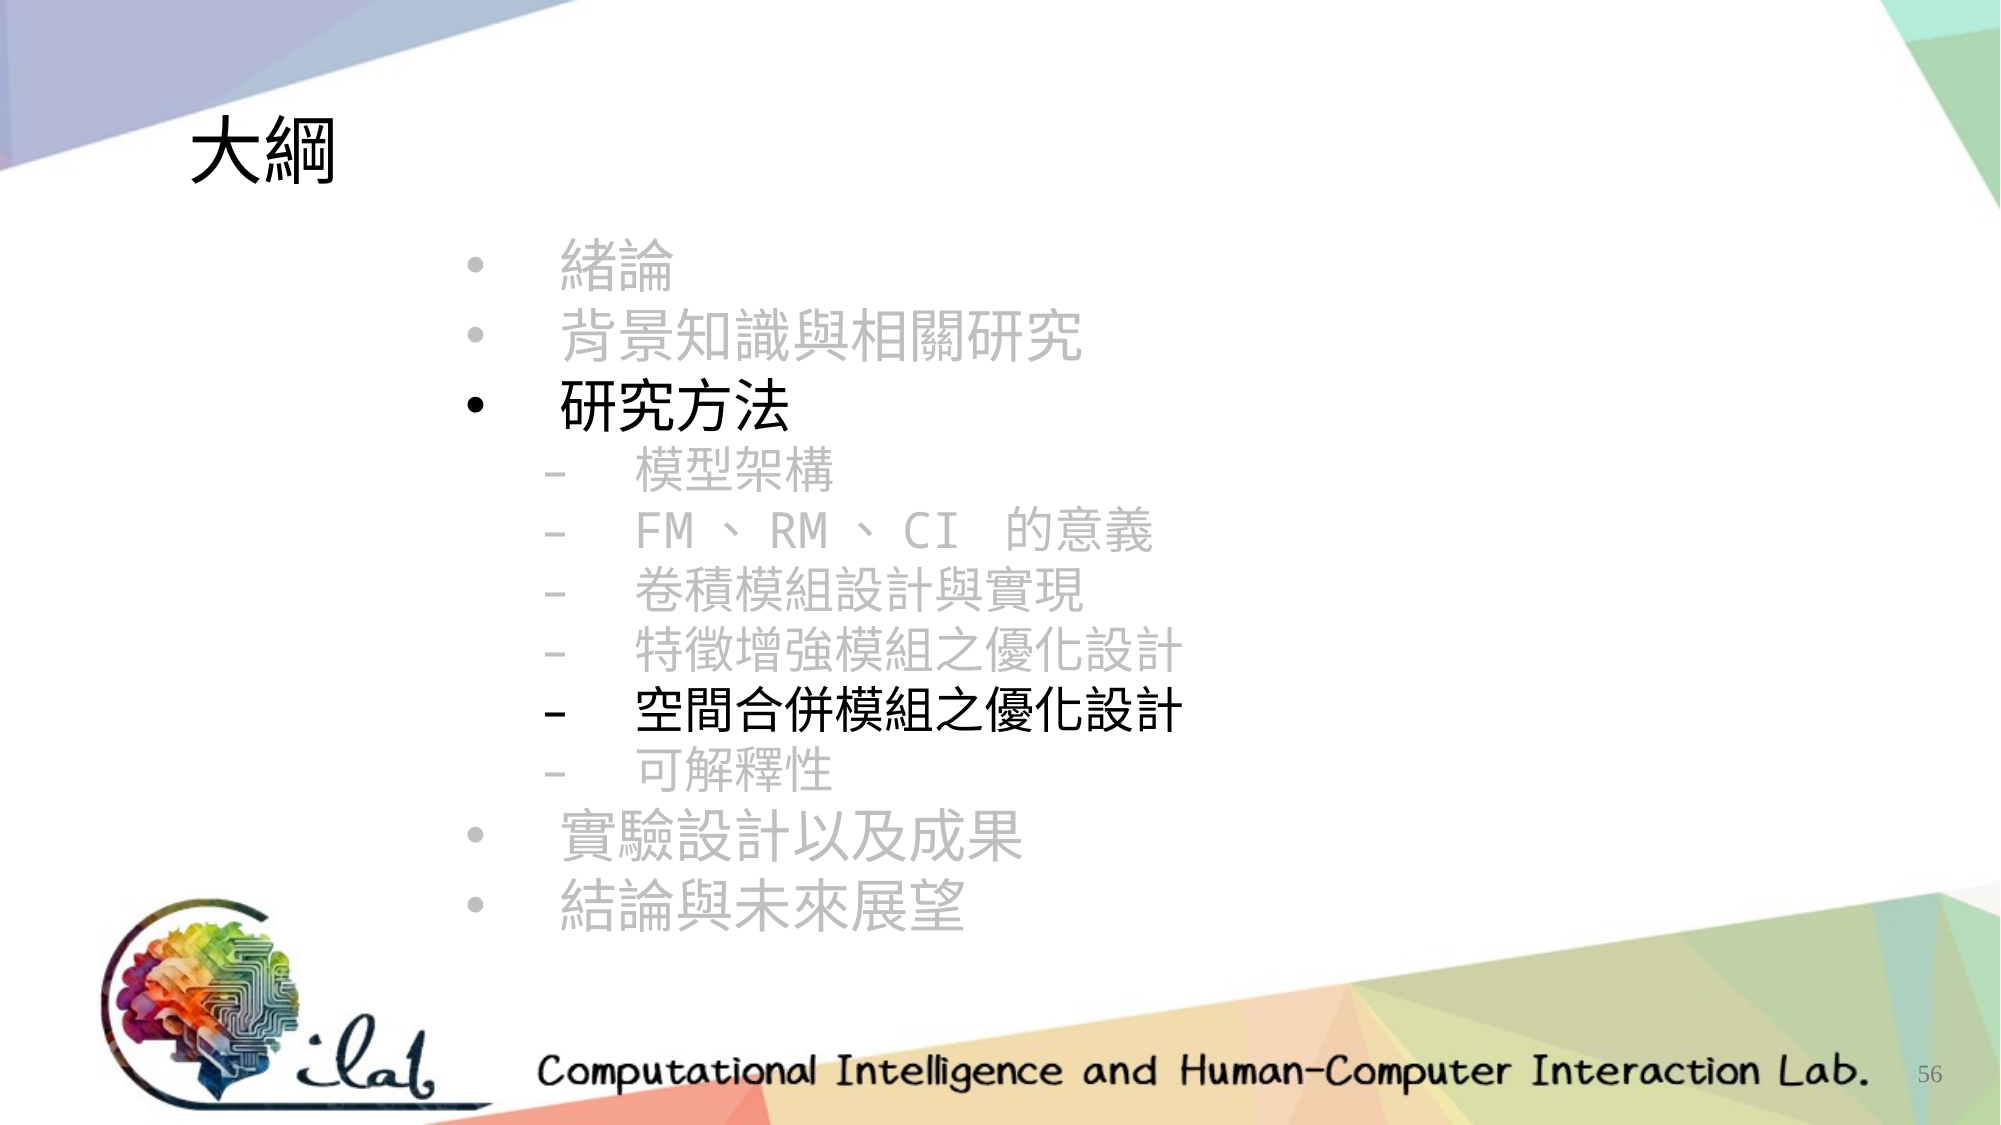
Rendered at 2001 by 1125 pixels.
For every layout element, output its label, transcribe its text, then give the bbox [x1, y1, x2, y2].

text_box 緒論 背景知識與相關研究 研究方法 模型架構 FM、RM、CI 的意義 卷積模組設計與實現 特徵增強模組之優化設計 空間合併模組之優化設計 可解釋性 實驗設計以及成果 結論與未來展望 [450, 221, 1550, 947]
picture [0, 0, 2001, 1125]
text_box 大綱 [114, 96, 412, 201]
slide_number 56 [1507, 1042, 1958, 1103]
